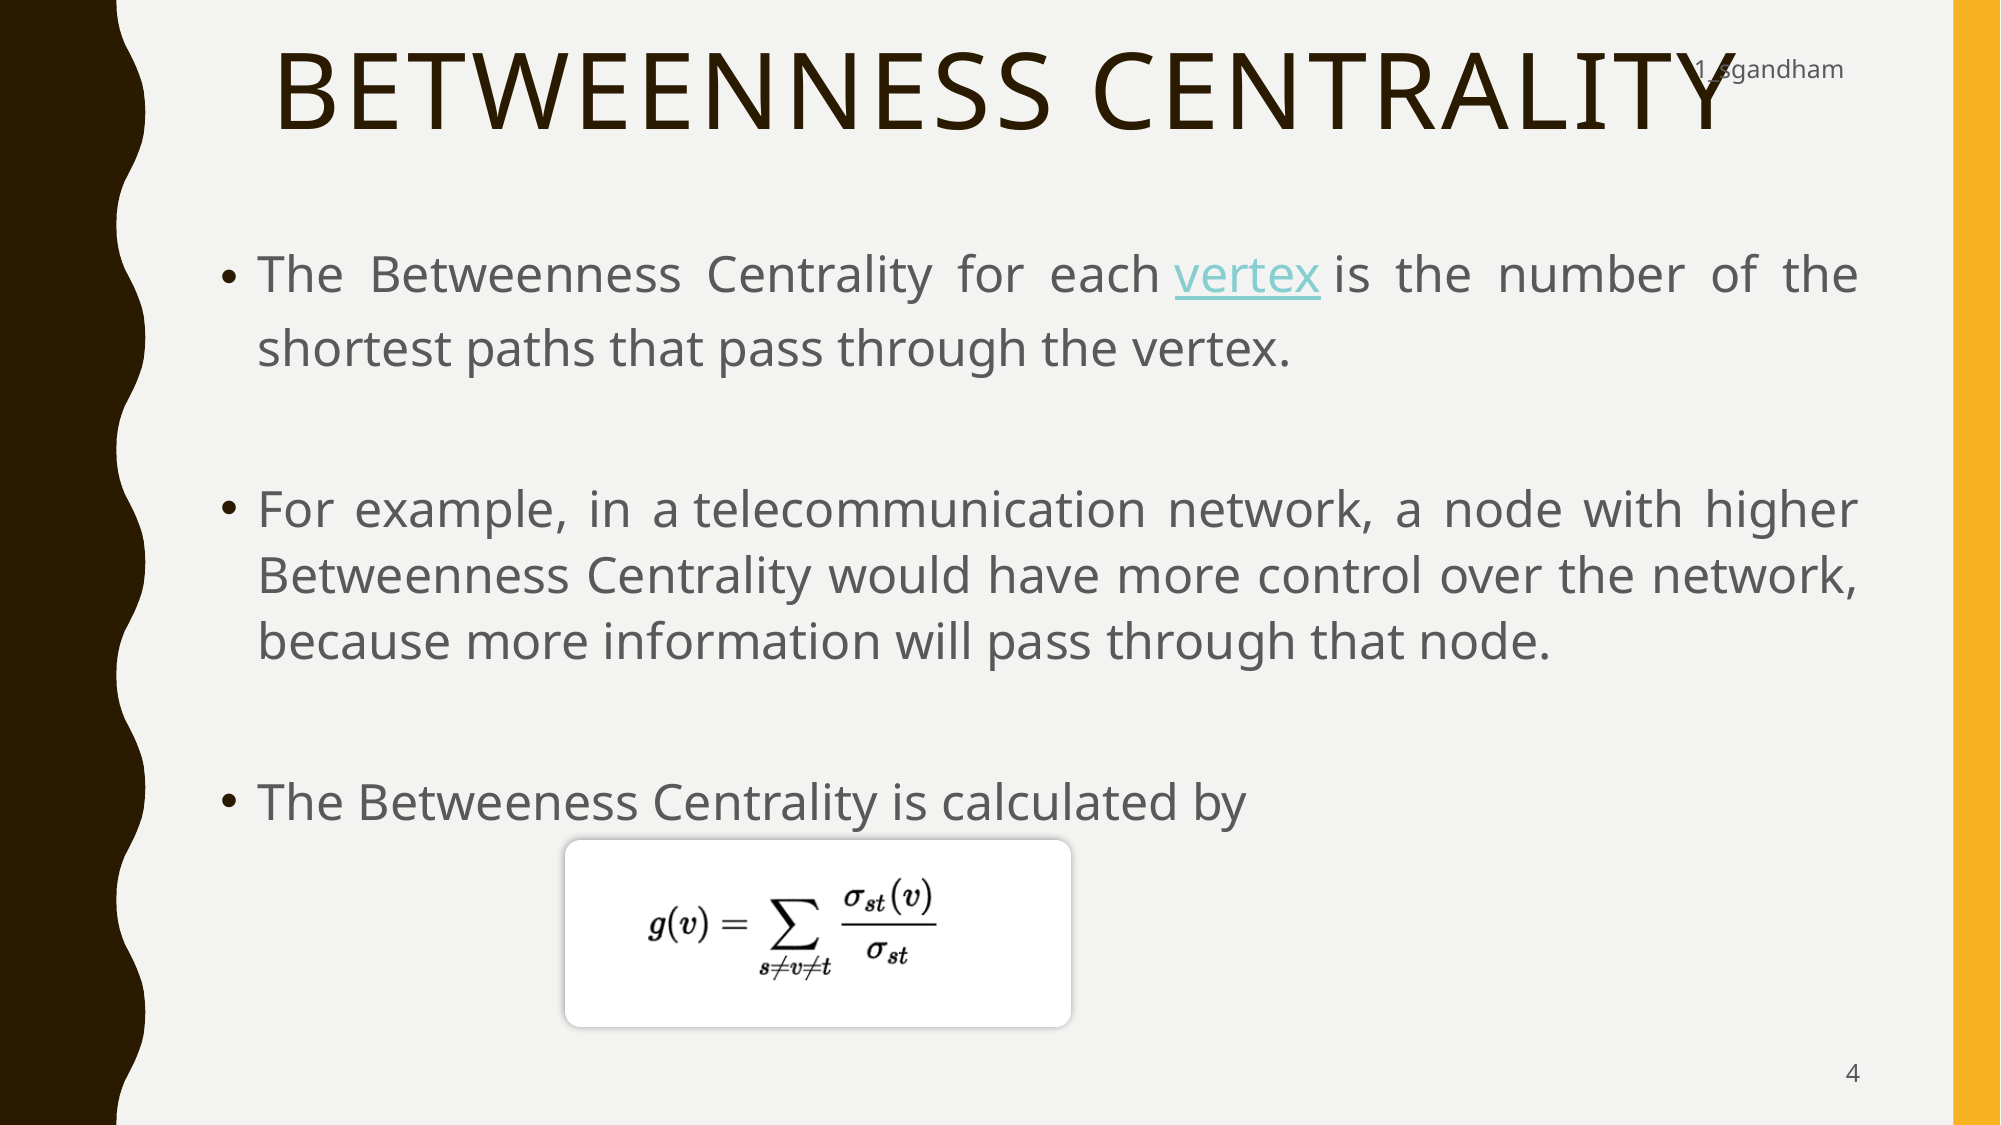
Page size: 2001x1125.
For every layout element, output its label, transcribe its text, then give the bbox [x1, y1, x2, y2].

picture [596, 870, 1041, 996]
slide_number 4 [1412, 1045, 1875, 1103]
footer 1_sgandham [1642, 53, 1897, 84]
title Betweenness centrality [187, 30, 1857, 275]
list The Betweenness Centrality for each vertex is the number of the shortest paths that pass through the vertex. For example, in a telecommunication network, a node with higher Betweenness Centrality would have more control over the network, because more information will pass through that node. The Betweeness Centrality is calculated by [205, 227, 1875, 934]
